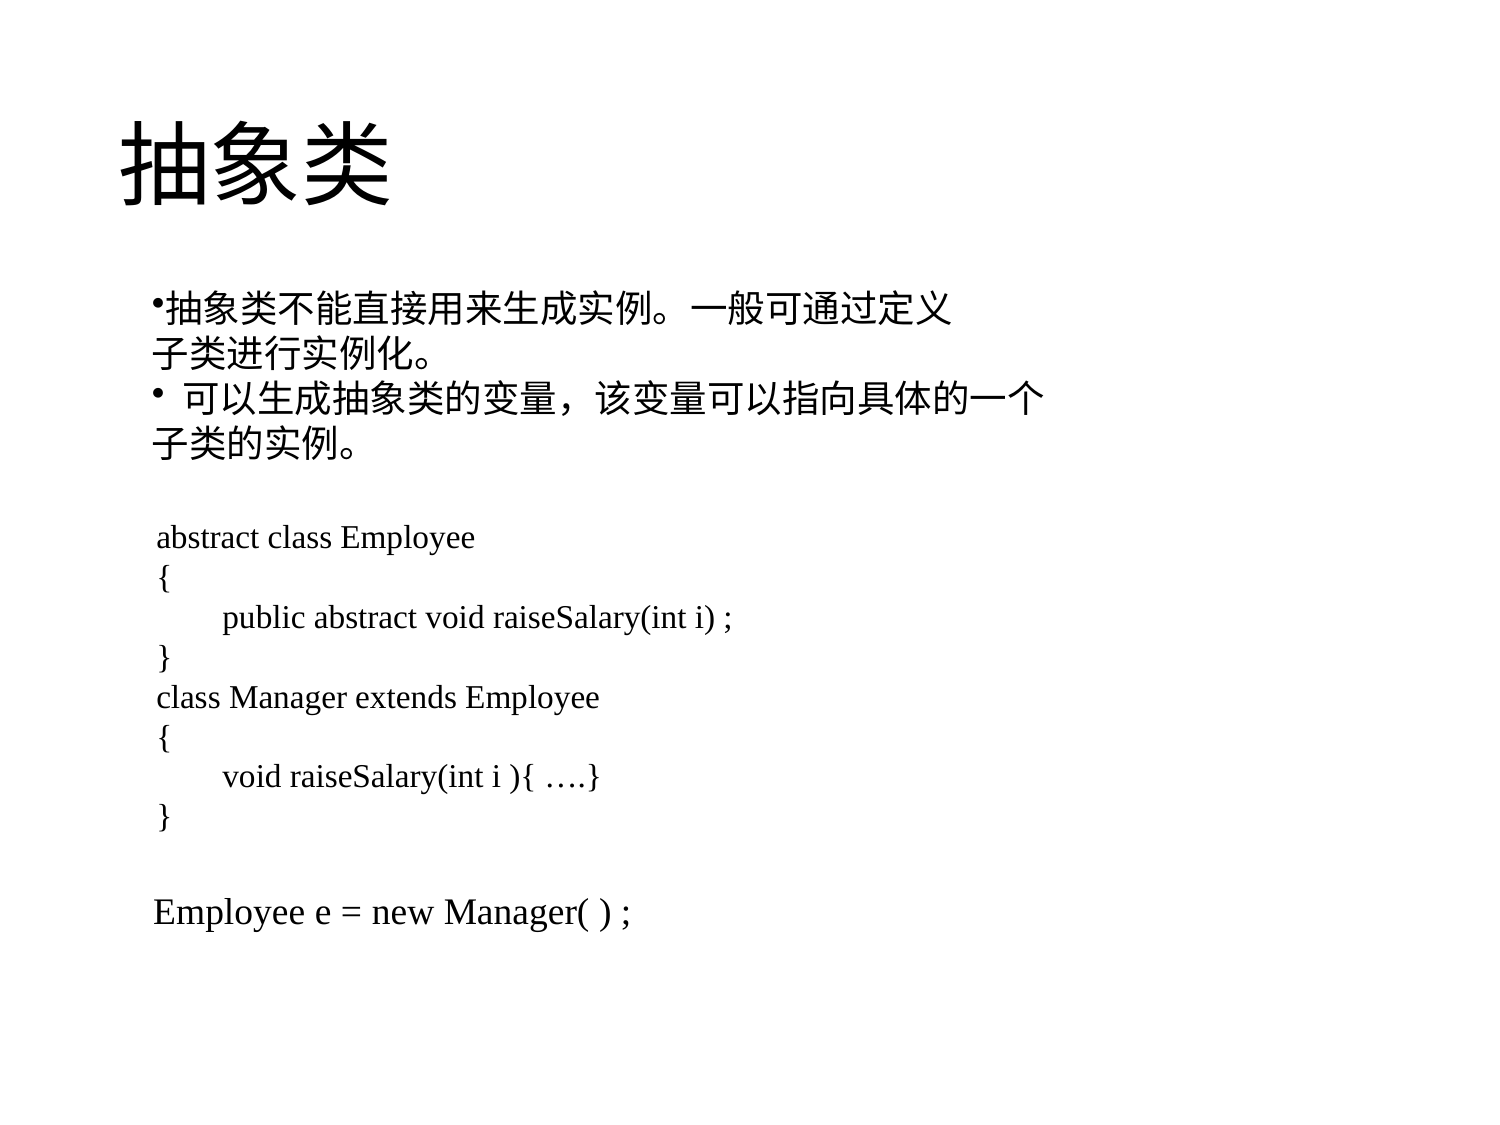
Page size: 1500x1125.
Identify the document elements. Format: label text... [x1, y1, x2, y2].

text_box 抽象类不能直接用来生成实例。一般可通过定义 子类进行实例化。 可以生成抽象类的变量，该变量可以指向具体的一个 子类的实例。 [137, 277, 1060, 472]
text_box Employee e = new Manager( ) ; [138, 879, 648, 940]
title 抽象类 [103, 59, 1397, 278]
text_box abstract class Employee { public abstract void raiseSalary(int i) ; } class Manager extends Employee { void raiseSalary(int i ){ ….} } [141, 507, 749, 842]
